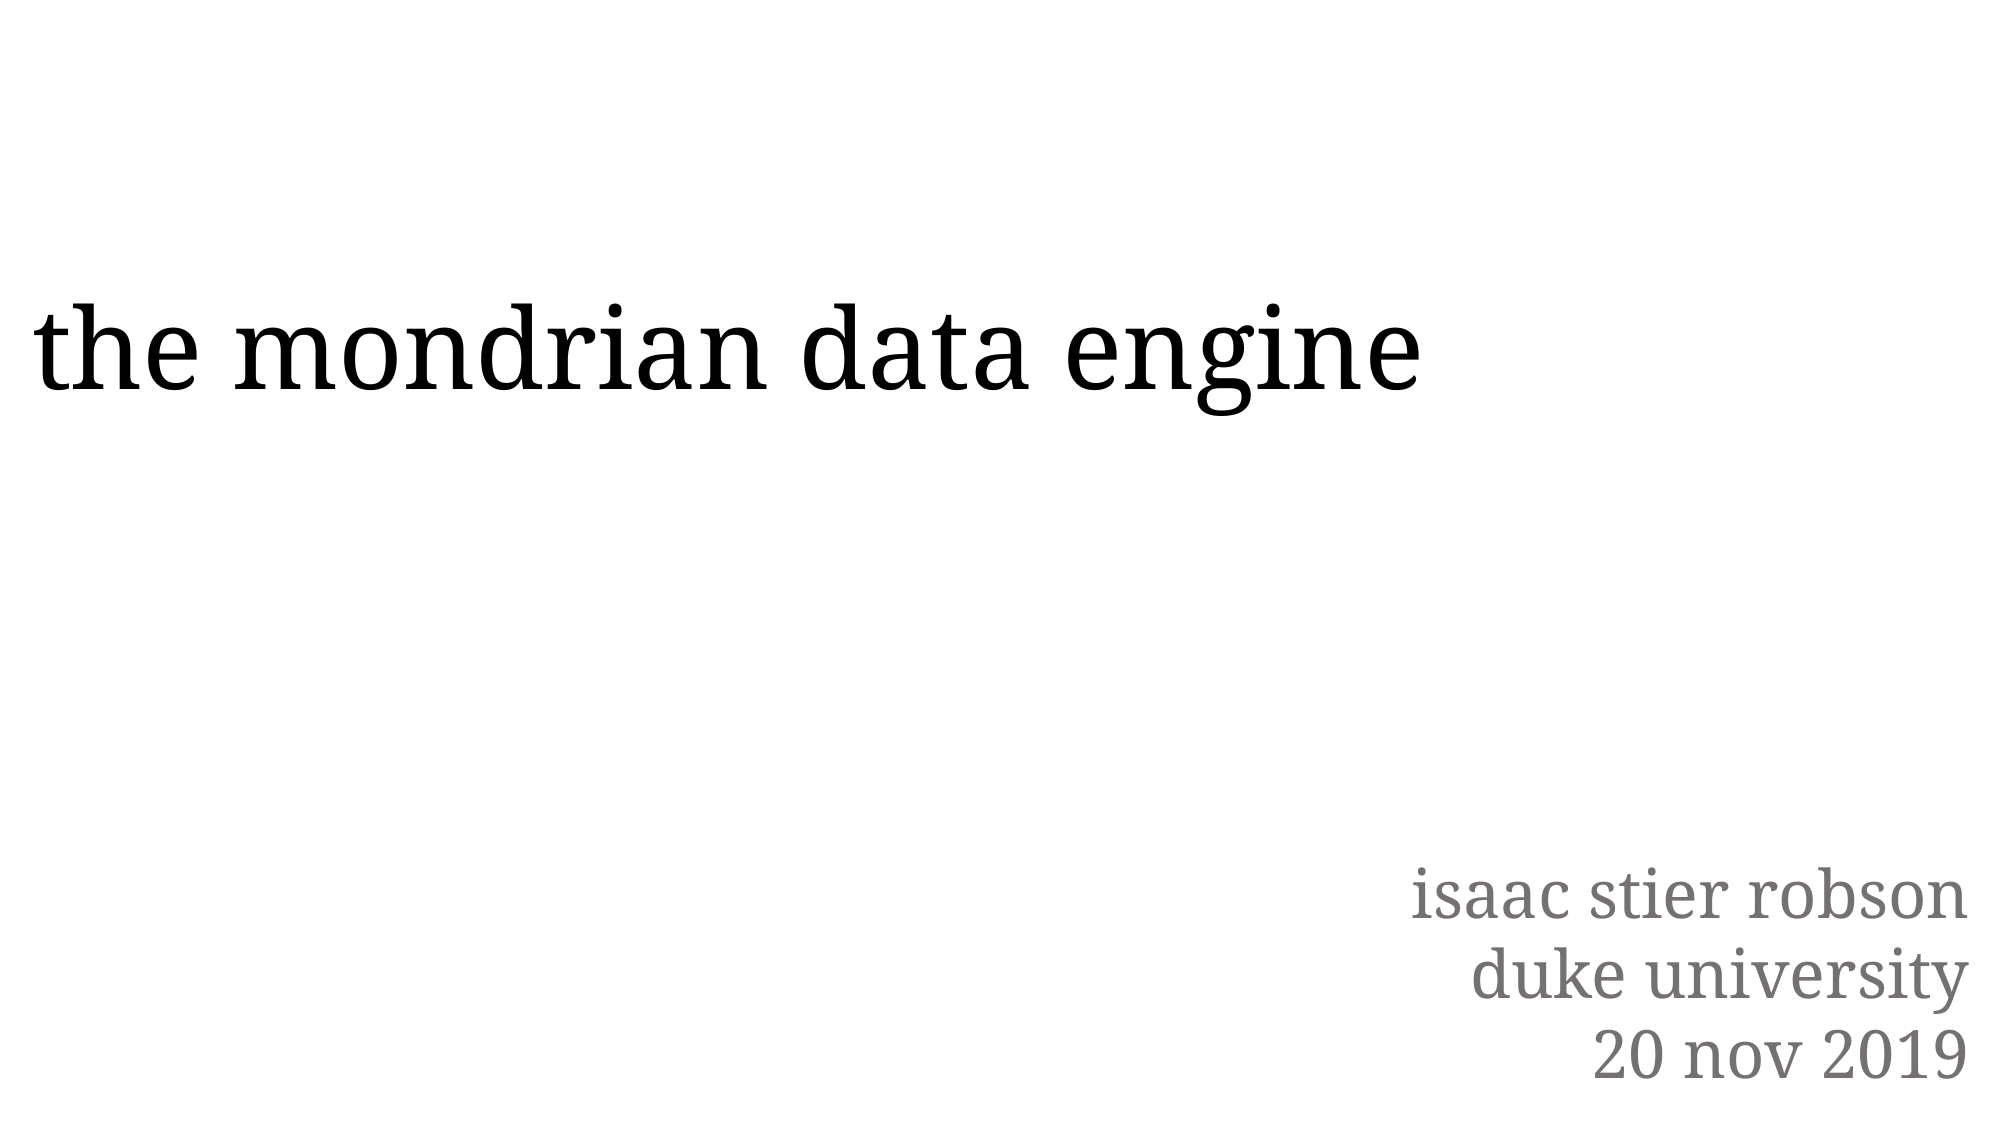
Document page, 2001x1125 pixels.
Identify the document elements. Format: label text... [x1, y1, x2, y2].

text_box the mondrian data engine isaac stier robson duke university 20 nov 2019 [17, 0, 1985, 1099]
